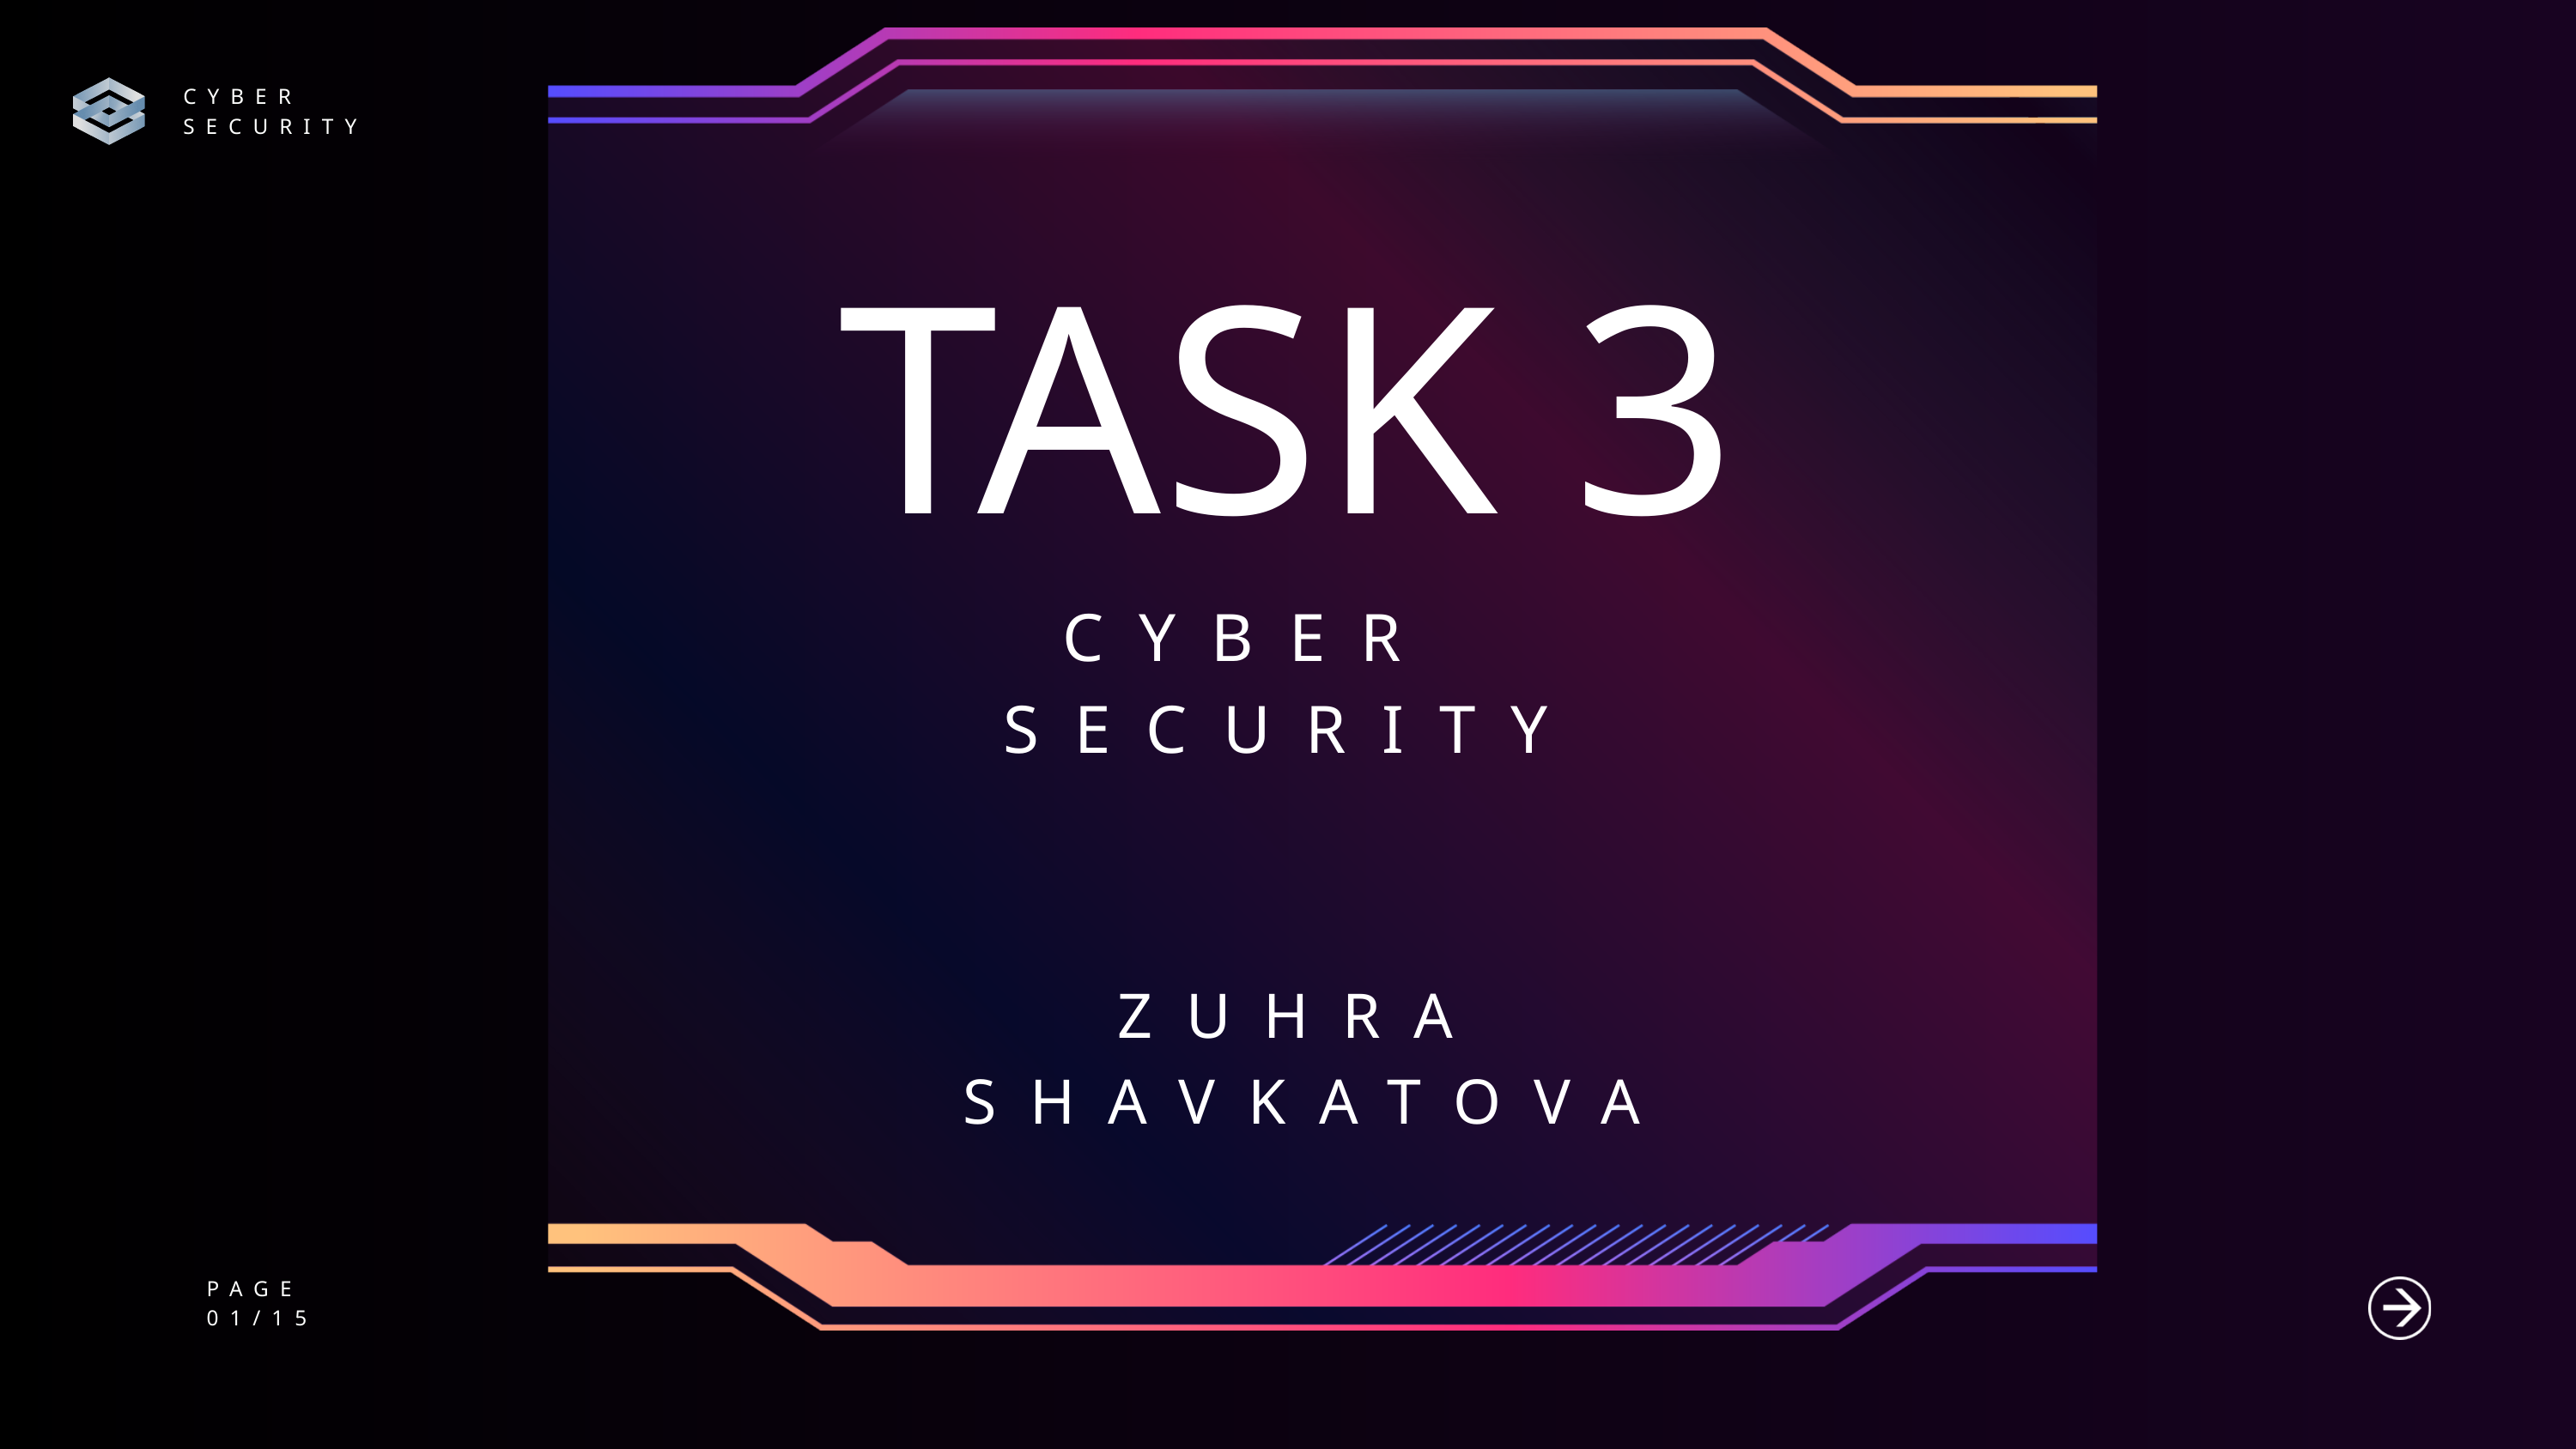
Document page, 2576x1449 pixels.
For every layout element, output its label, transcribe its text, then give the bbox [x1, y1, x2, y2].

text_box ZUHRA SHAVKATOVA [891, 964, 1713, 1137]
text_box TASK 3 [548, 168, 2028, 572]
text_box CYBER SECURITY [905, 582, 1699, 767]
text_box PAGE 01/15 [206, 1271, 393, 1331]
text_box [73, 77, 145, 145]
text_box [2368, 1276, 2432, 1340]
text_box [548, 27, 2098, 1331]
text_box CYBER SECURITY [183, 79, 417, 138]
